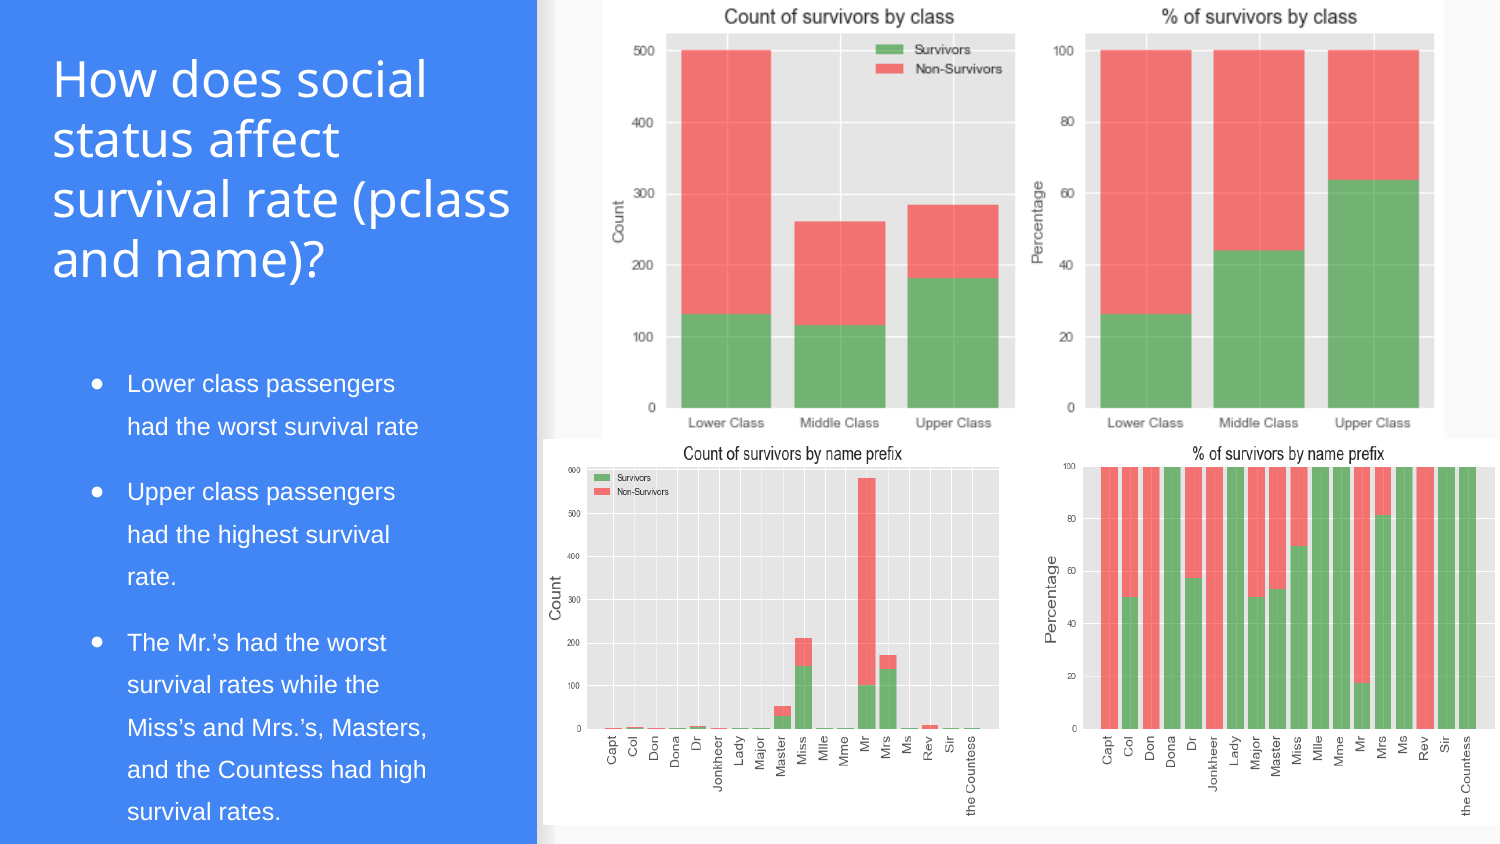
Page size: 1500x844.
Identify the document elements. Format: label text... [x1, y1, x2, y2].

title How does social status affect survival rate (pclass and name)? [37, 128, 544, 303]
picture [543, 0, 1500, 826]
list Lower class passengers had the worst survival rate Upper class passengers had the highest survival rate. The Mr.’s had the worst survival rates while the Miss’s and Mrs.’s, Masters, and the Countess had high survival rates. [37, 340, 498, 844]
